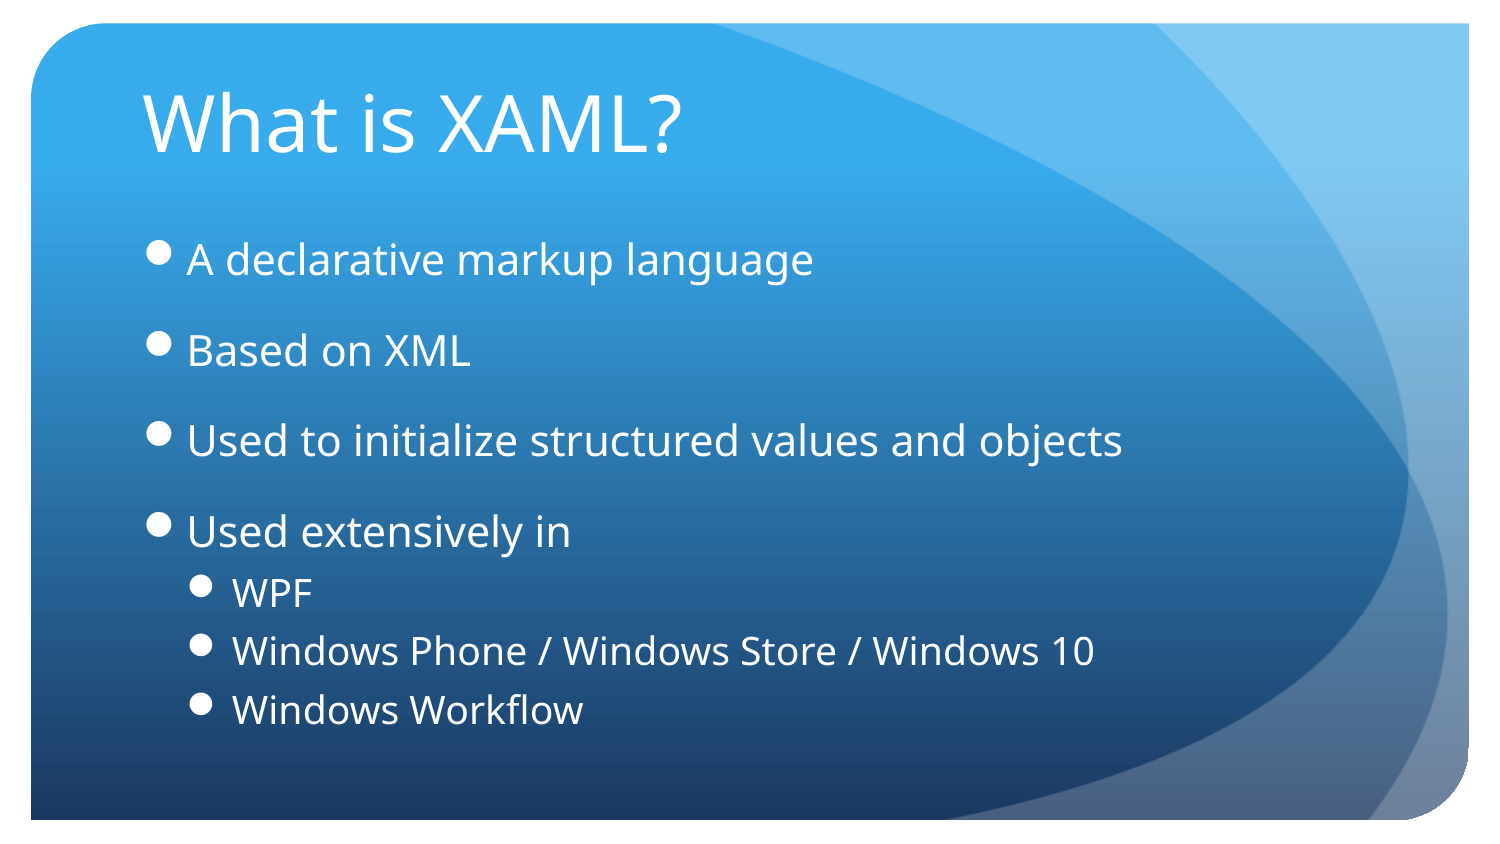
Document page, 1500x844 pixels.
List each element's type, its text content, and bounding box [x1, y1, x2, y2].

list A declarative markup language Based on XML Used to initialize structured values and objects Used extensively in WPF Windows Phone / Windows Store / Windows 10 Windows Workflow [127, 225, 1372, 743]
picture [24, 22, 1473, 821]
title What is XAML? [127, 46, 1372, 176]
